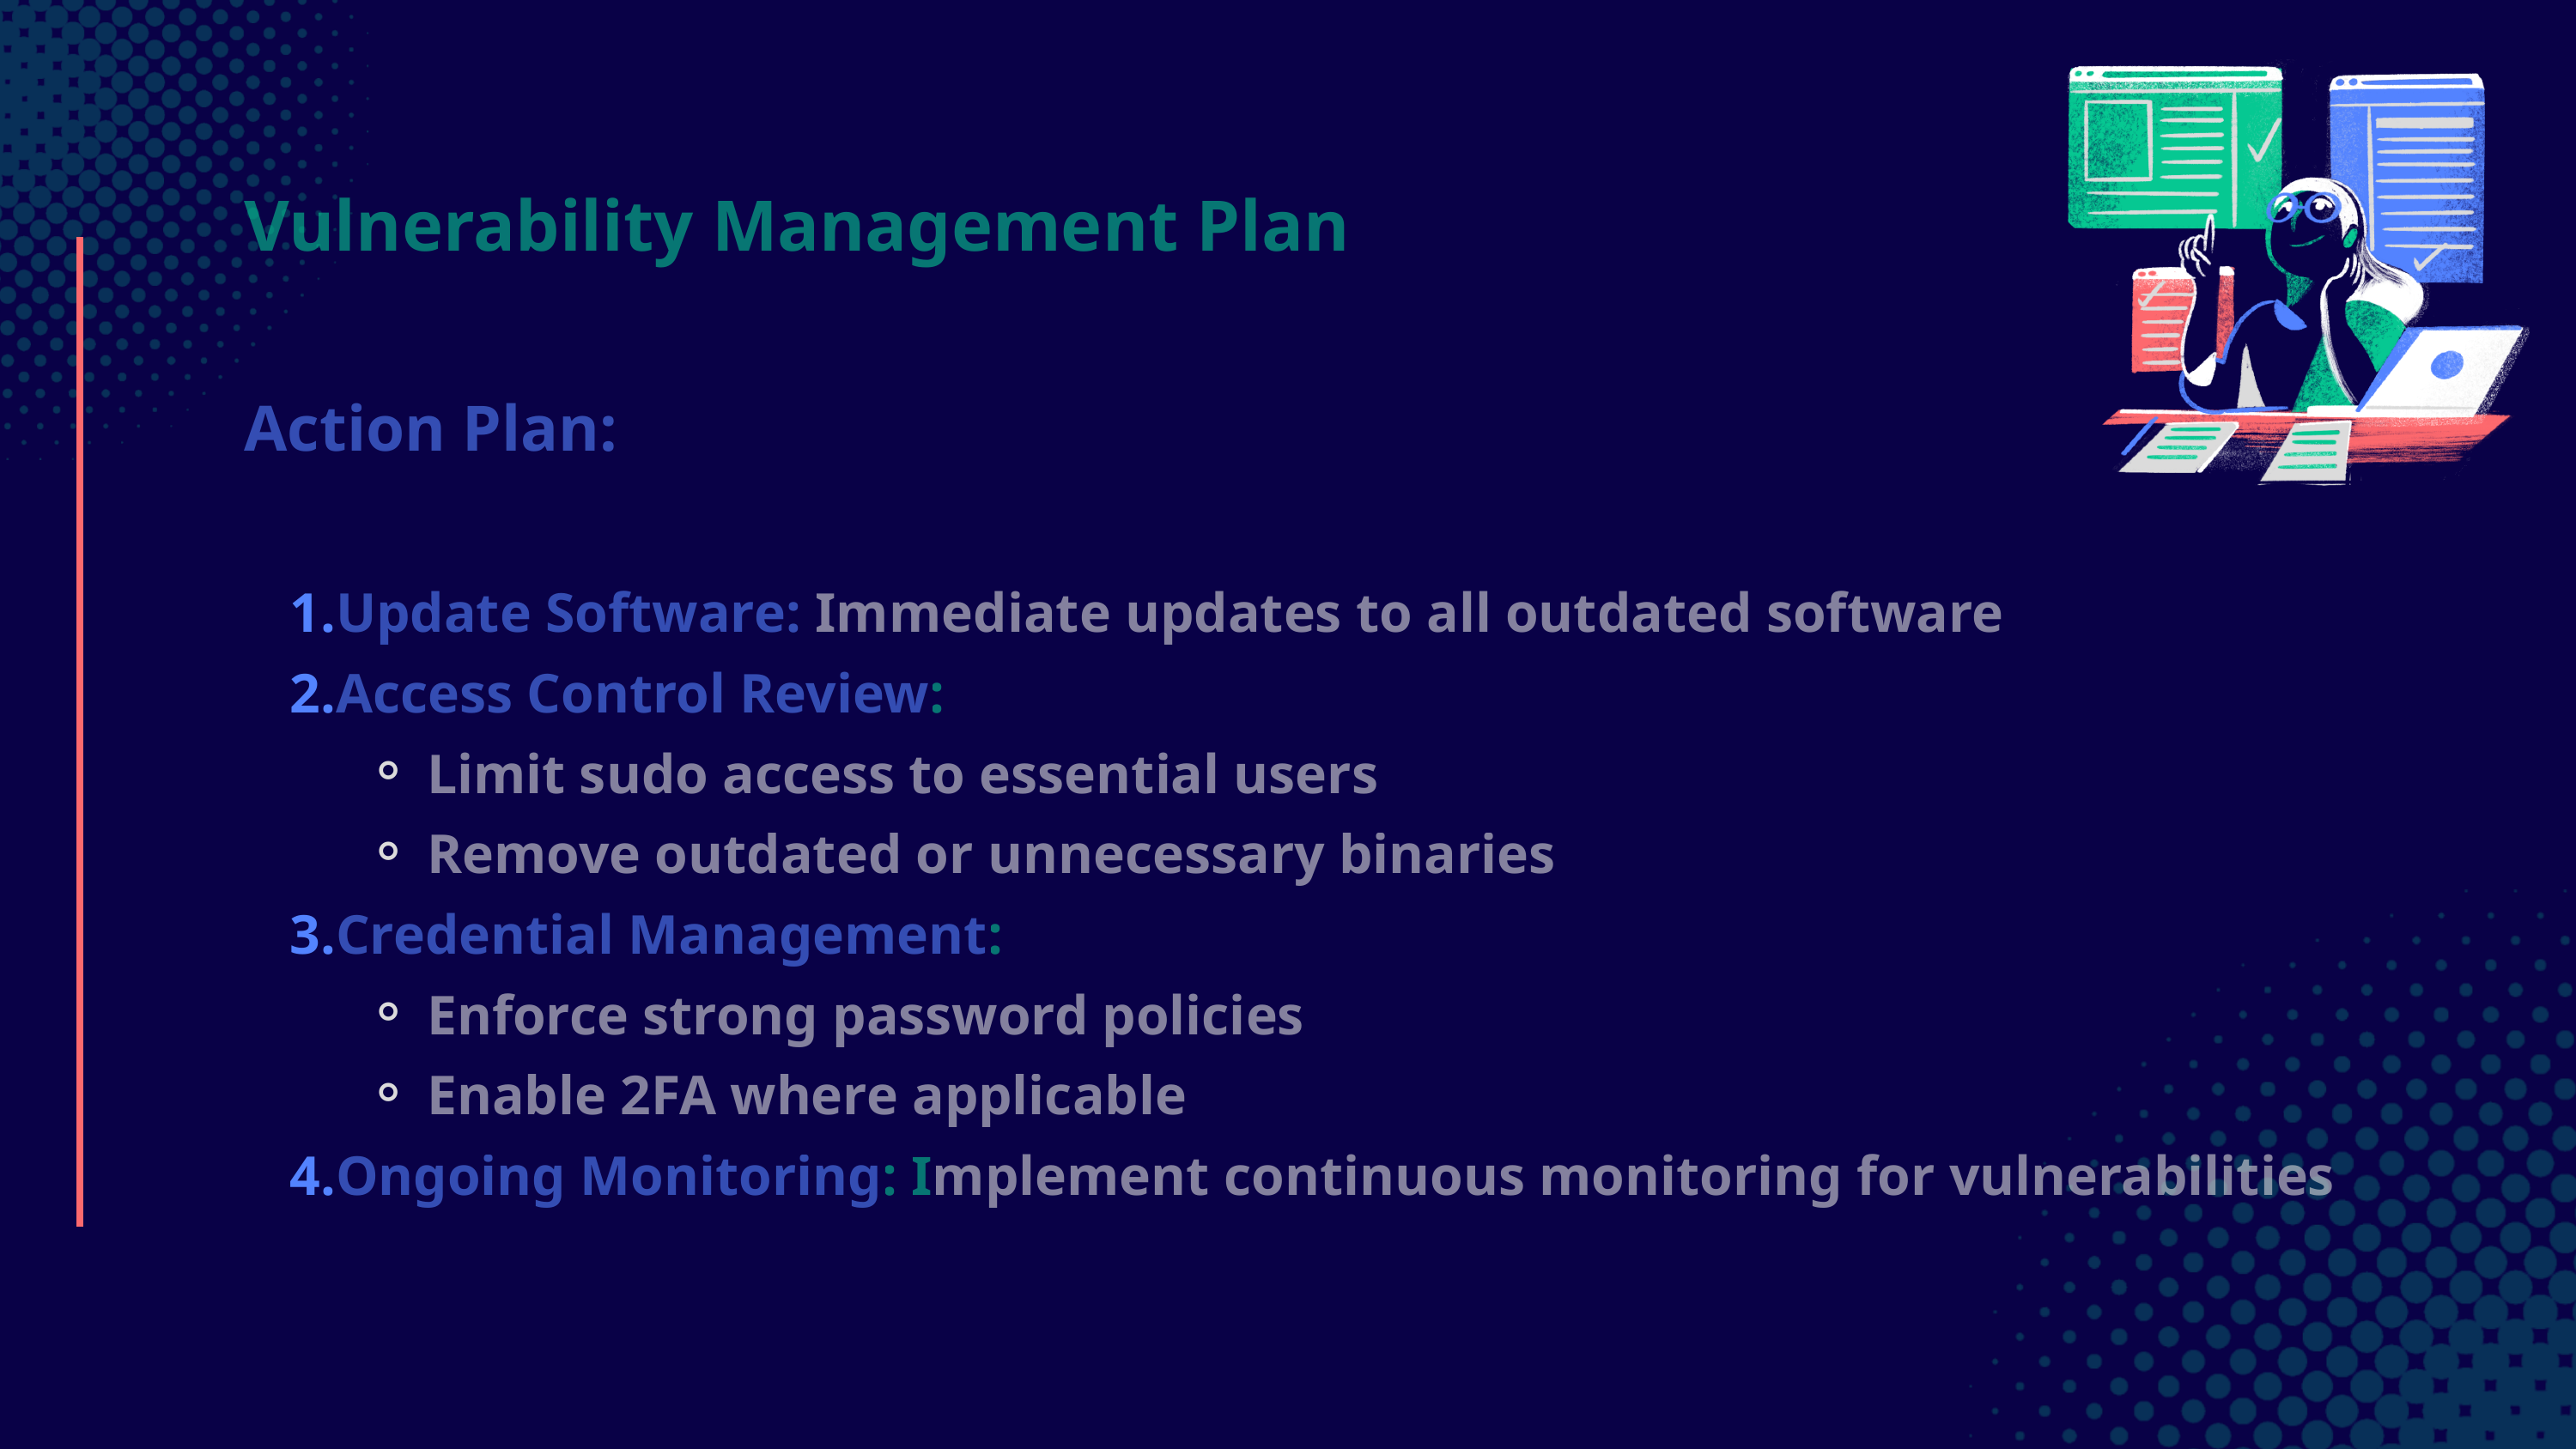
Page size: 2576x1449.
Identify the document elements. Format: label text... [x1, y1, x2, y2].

text_box Vulnerability Management Plan Action Plan: Update Software: Immediate updates to all outdated software Access Control Review: Limit sudo access to essential users Remove outdated or unnecessary binaries Credential Management: Enforce strong password policies Enable 2FA where applicable Ongoing Monitoring: Implement continuous monitoring for vulnerabilities [244, 160, 2530, 1287]
text_box [1969, 889, 2576, 1449]
text_box [0, 0, 370, 460]
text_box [76, 236, 84, 1227]
text_box [2063, 59, 2530, 497]
